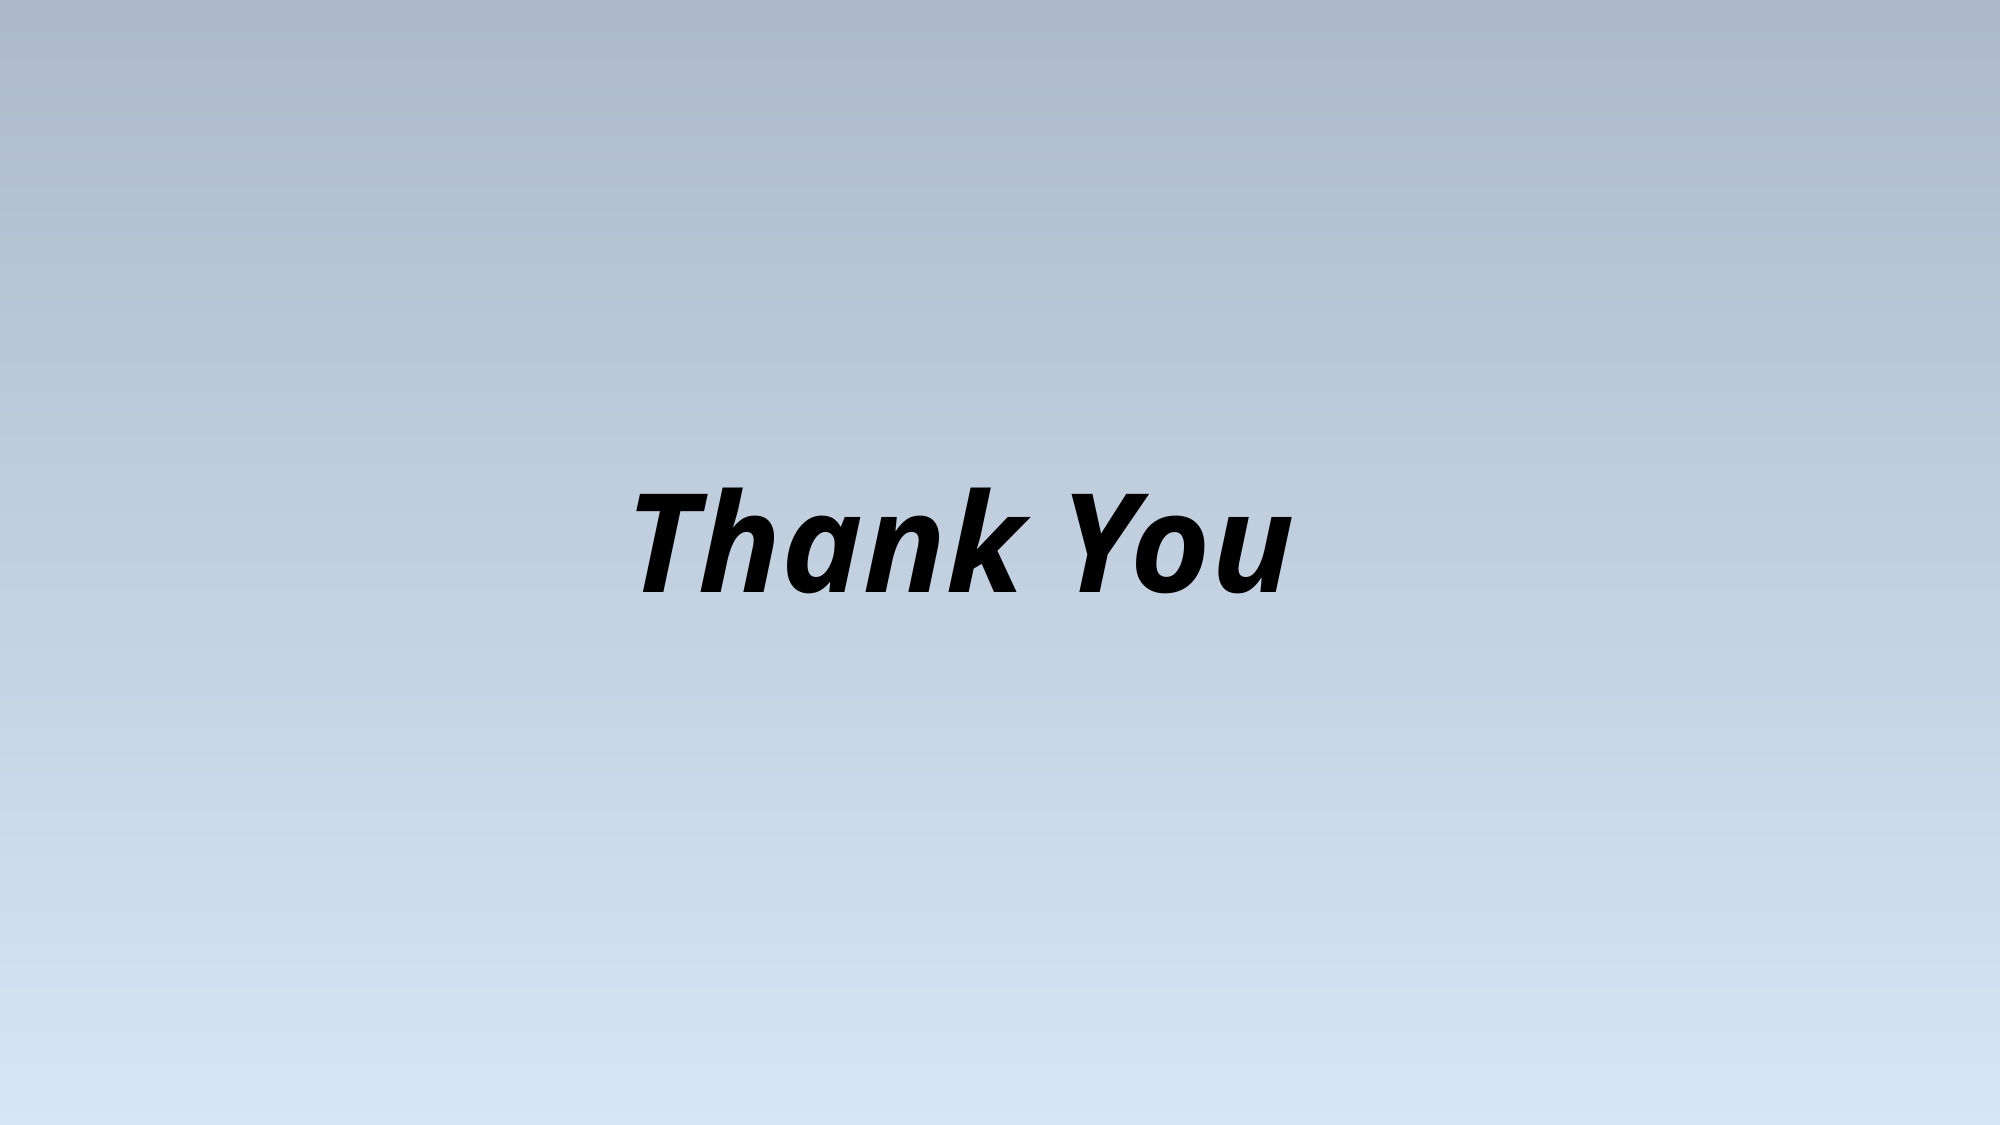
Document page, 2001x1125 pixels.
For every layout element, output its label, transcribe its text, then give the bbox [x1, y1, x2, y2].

text_box Thank You [611, 447, 1468, 627]
